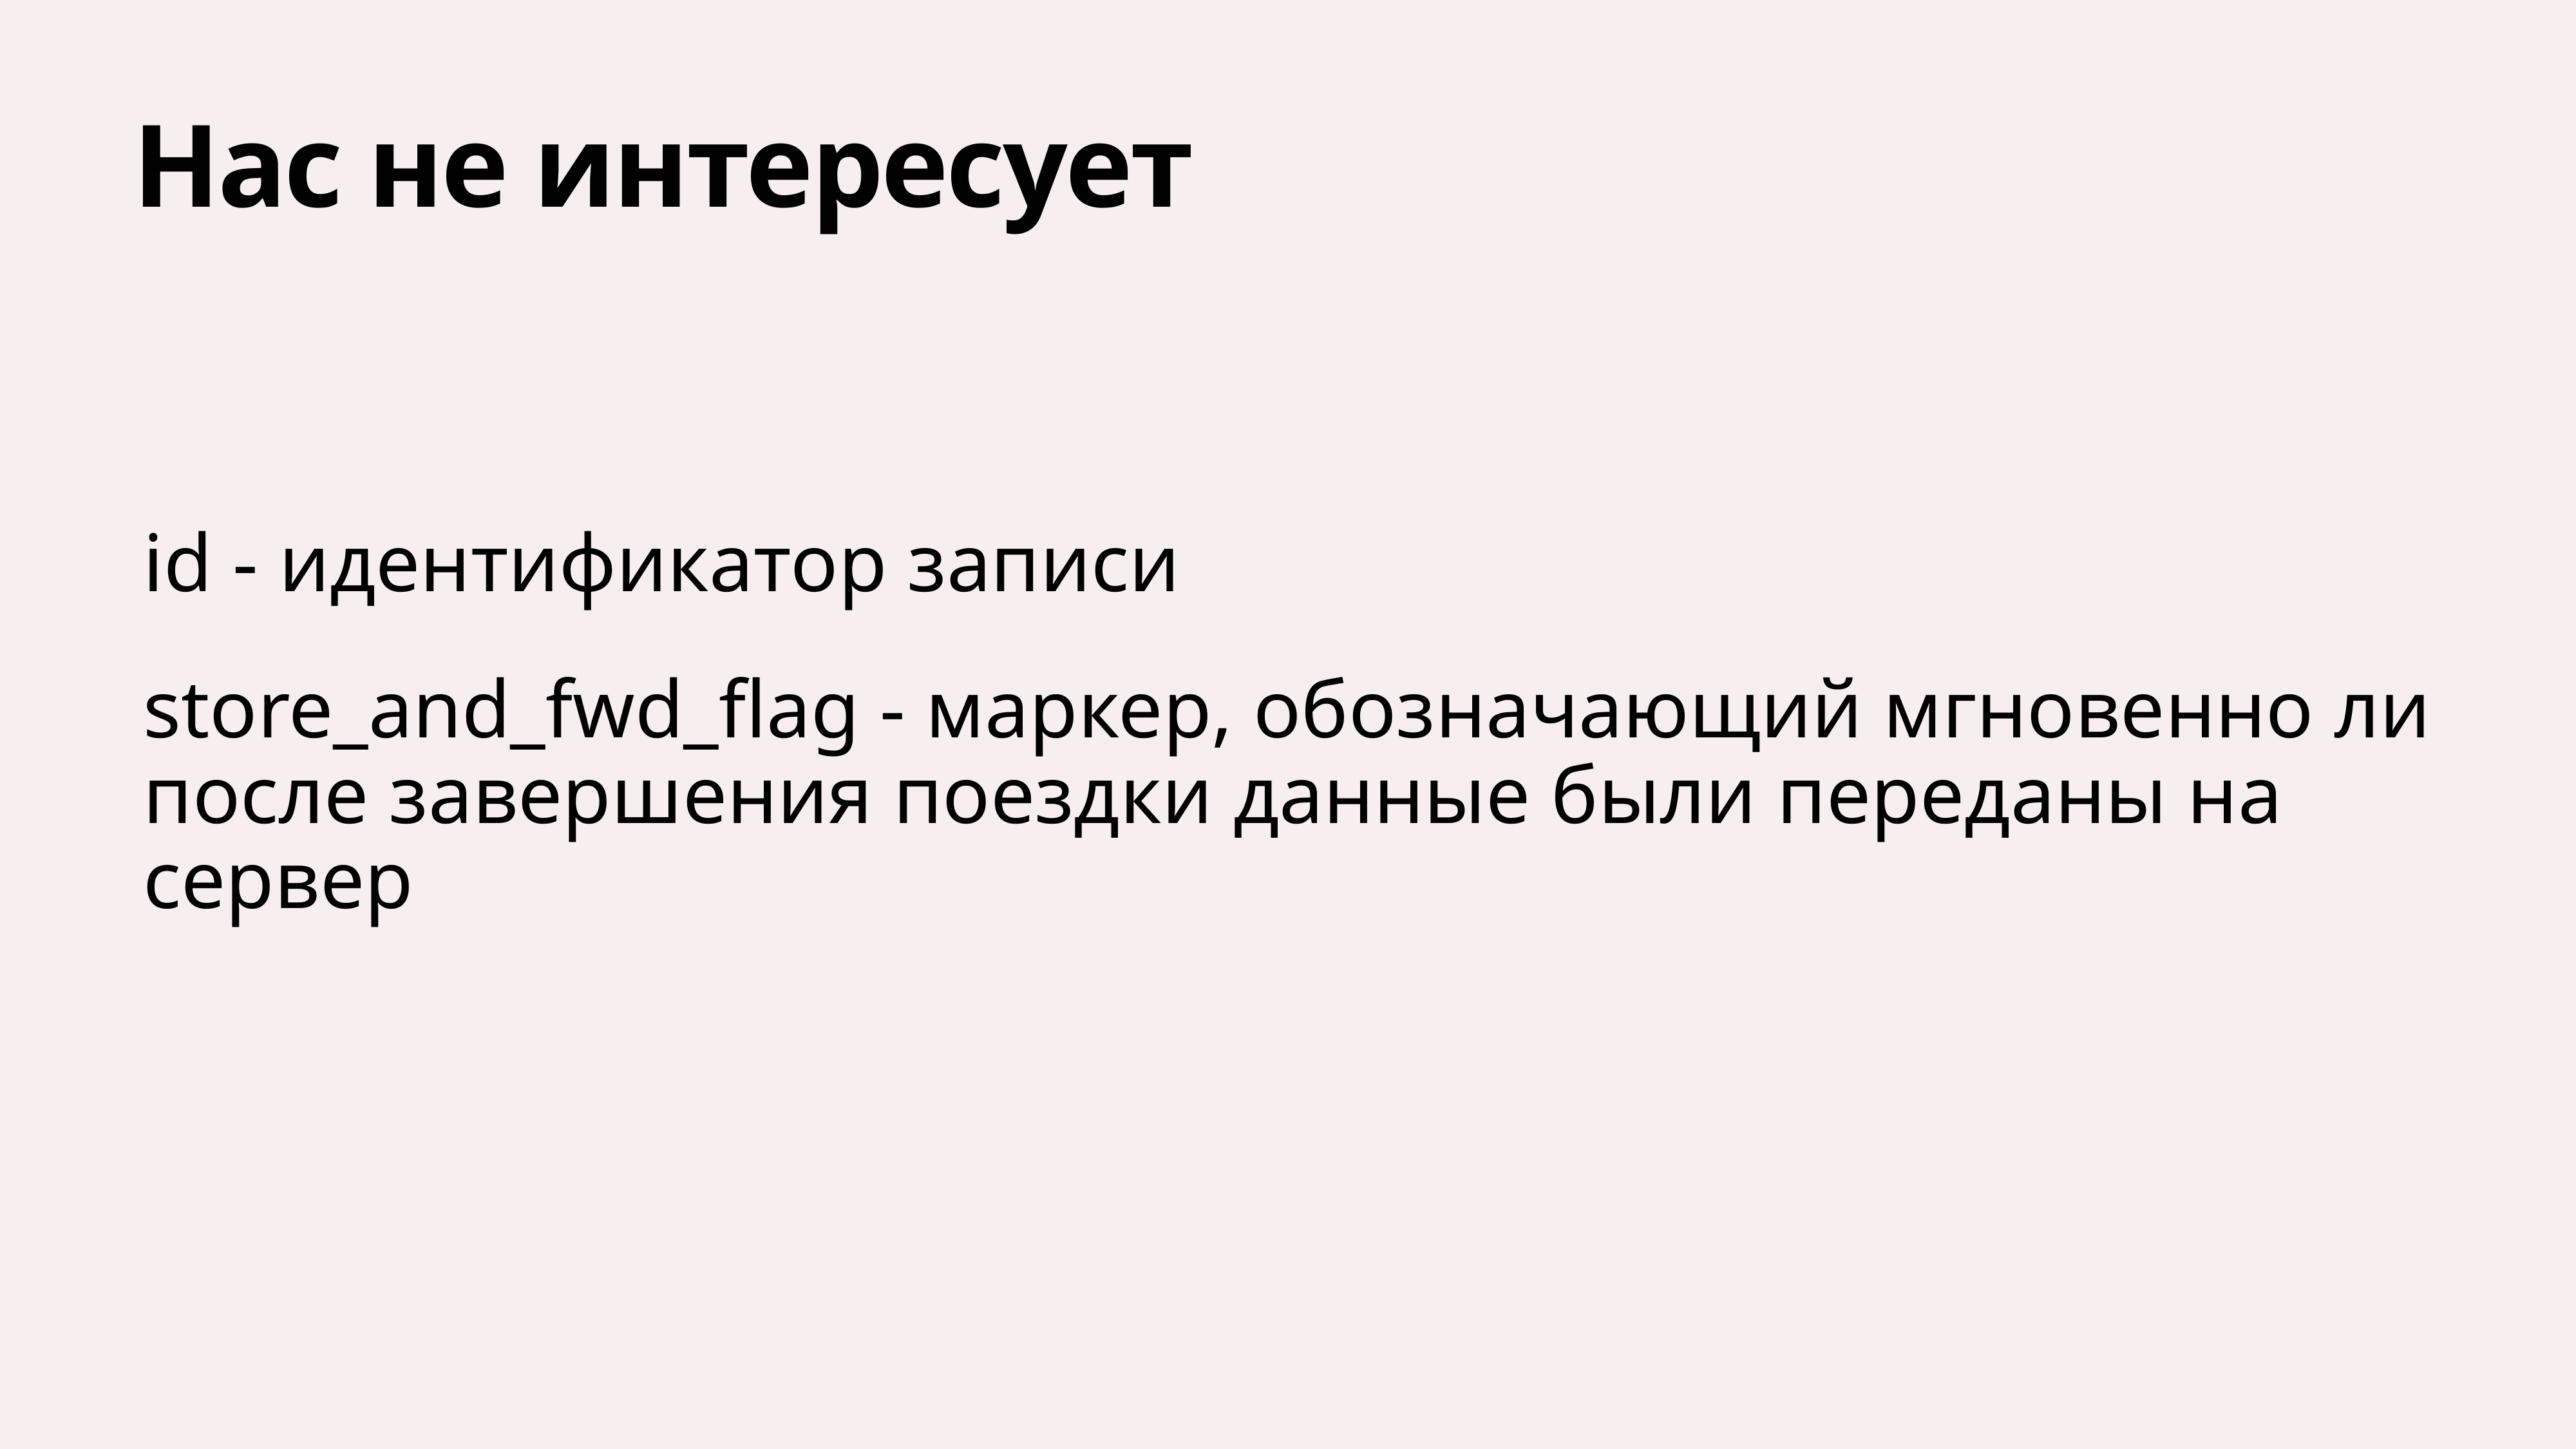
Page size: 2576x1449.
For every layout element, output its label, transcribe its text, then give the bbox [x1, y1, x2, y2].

text_box id - идентификатор записи store_and_fwd_flag - маркер, обозначающий мгновенно ли после завершения поездки данные были переданы на сервер [138, 518, 2486, 931]
title Нас не интересует [127, 113, 2449, 266]
